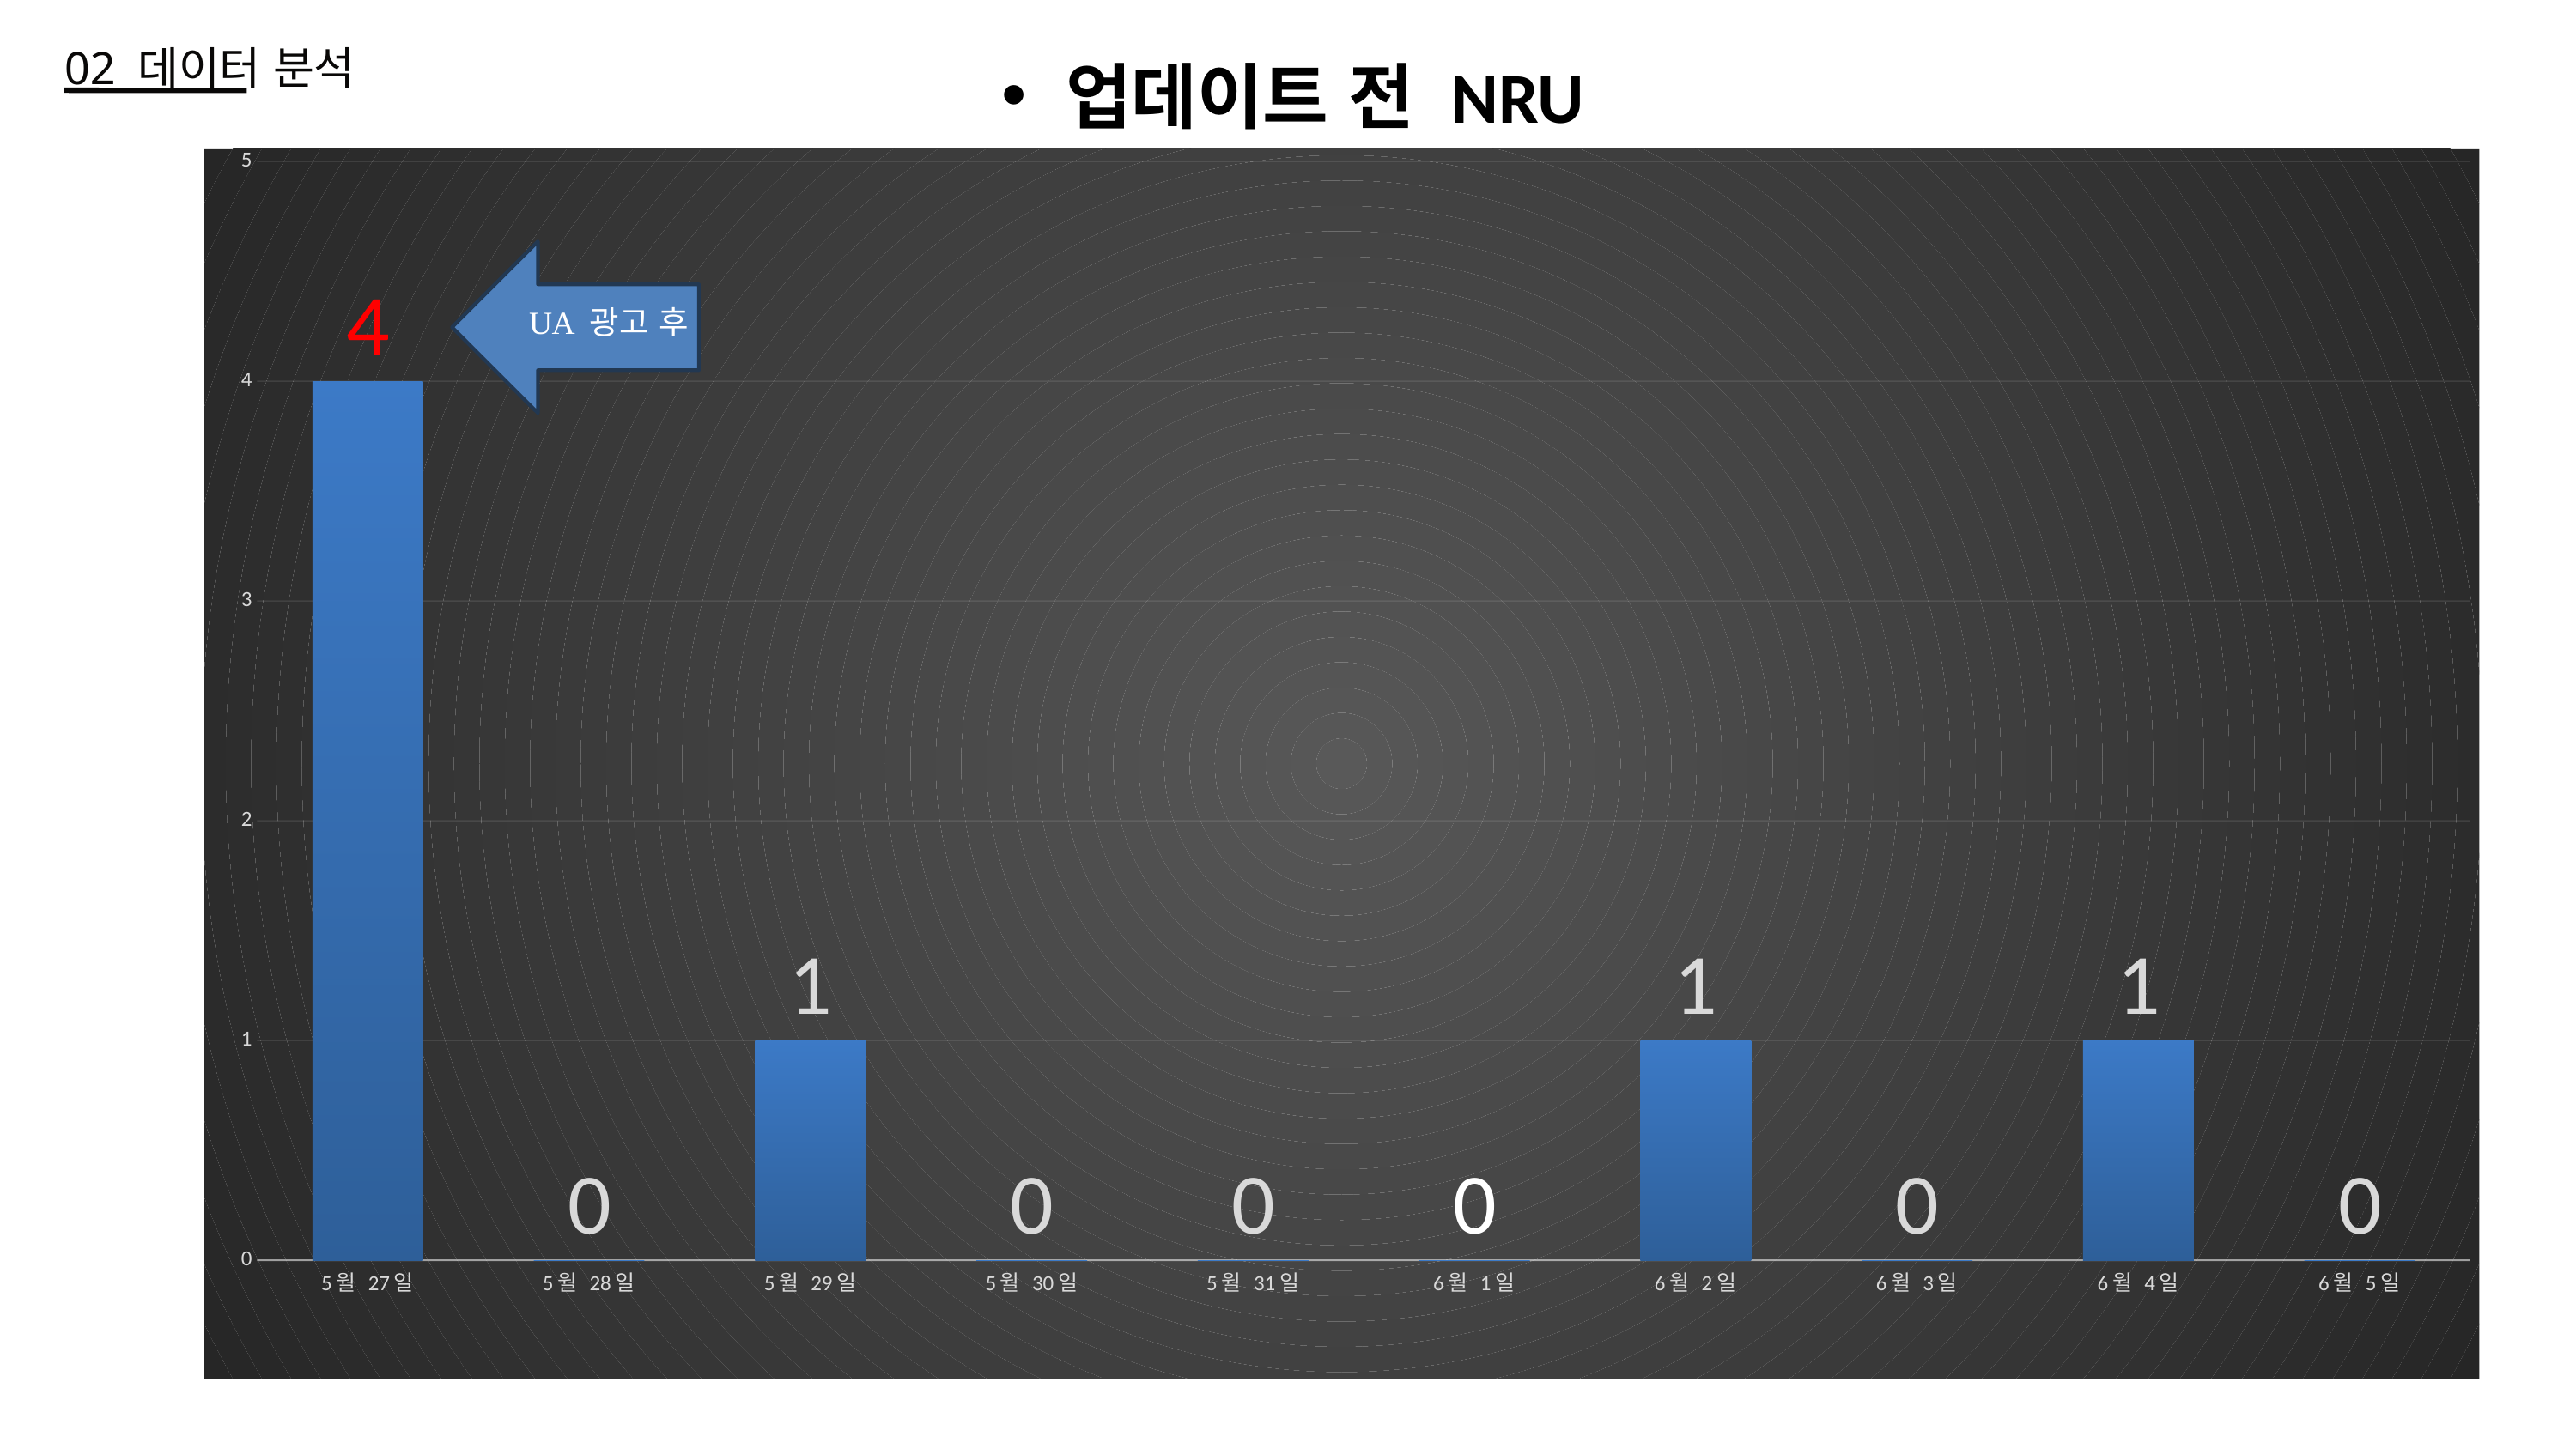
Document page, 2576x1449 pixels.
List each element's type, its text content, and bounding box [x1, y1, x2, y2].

chart [204, 148, 2480, 1379]
text_box 02 데이터 분석 [64, 31, 901, 94]
text_box 업데이트 전 NRU [902, 45, 1682, 144]
